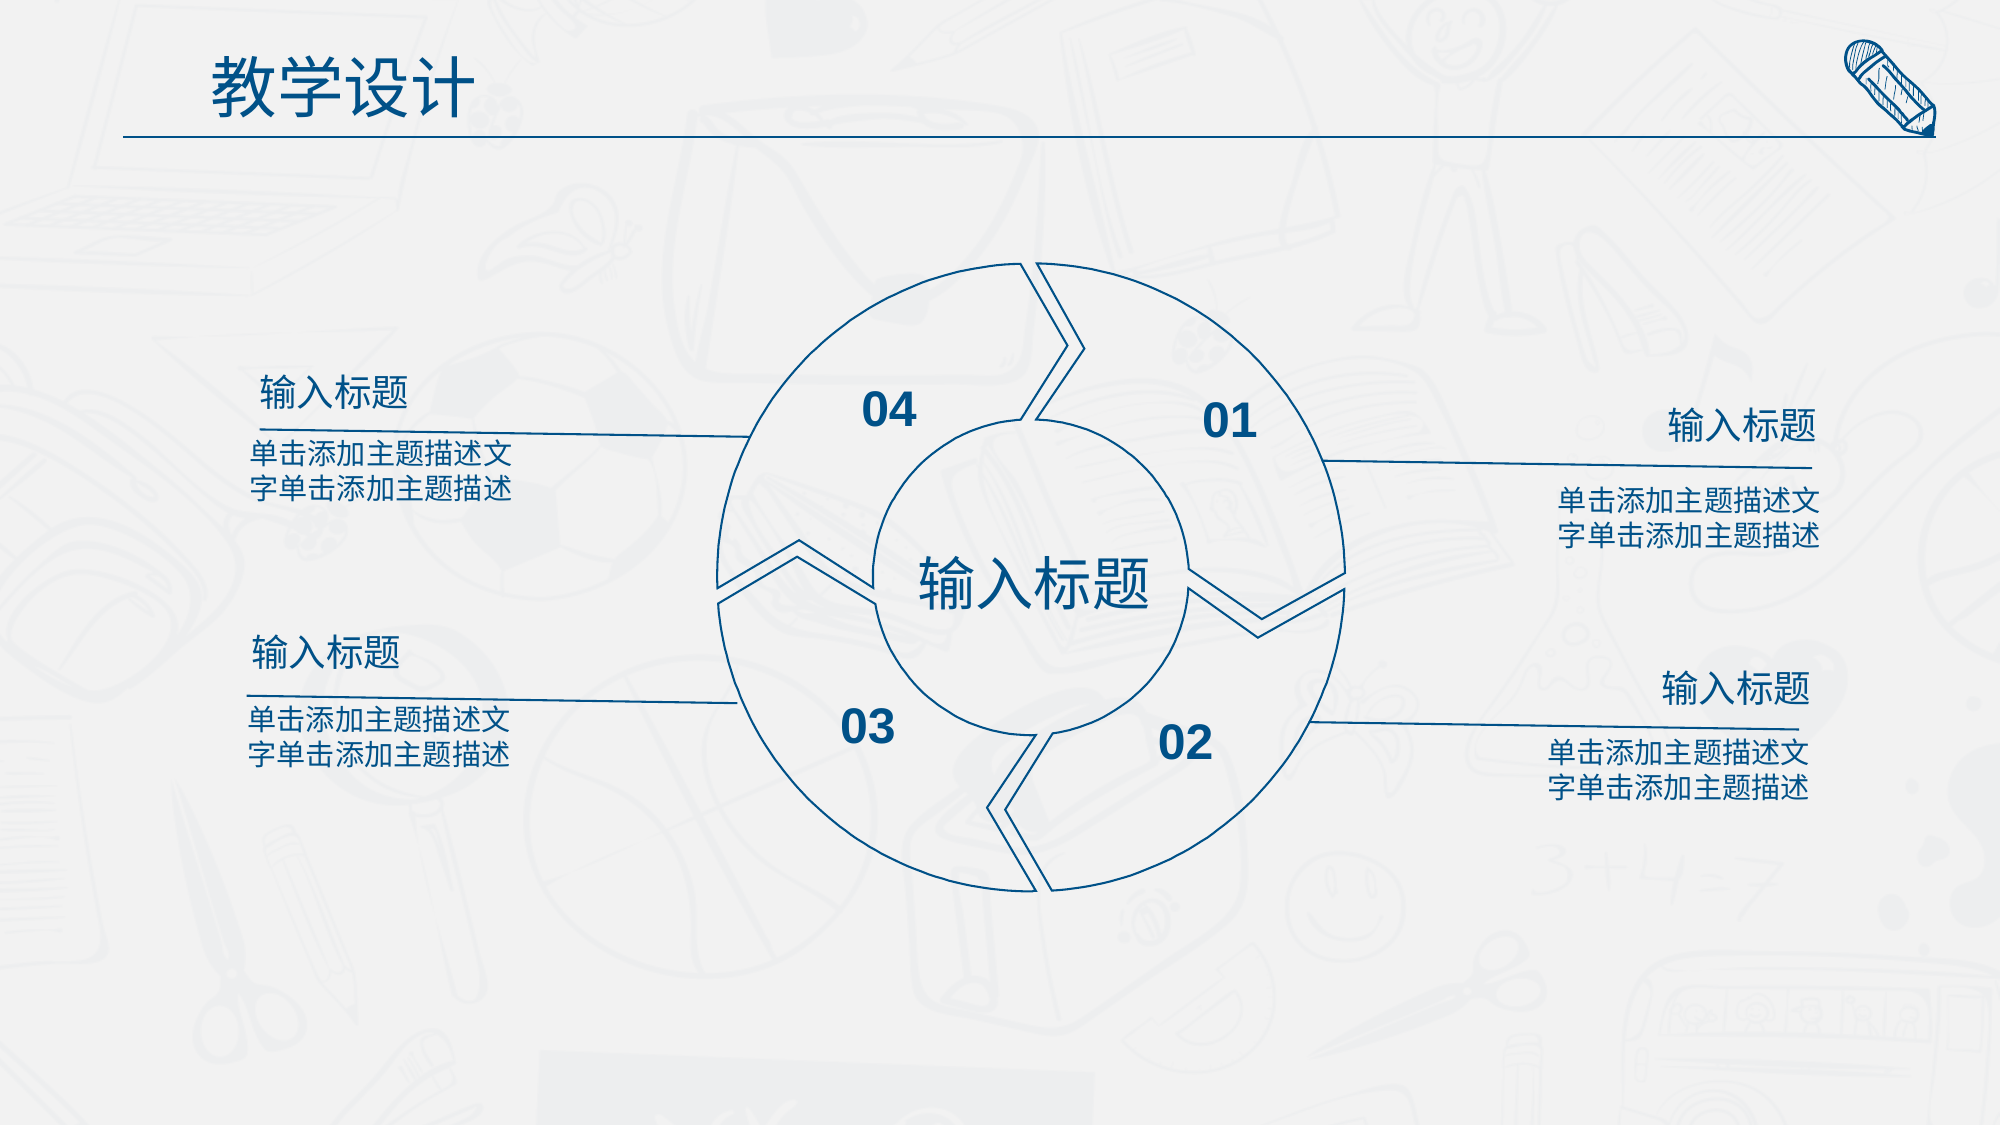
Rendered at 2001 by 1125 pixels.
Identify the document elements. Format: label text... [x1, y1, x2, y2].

text_box 单击添加主题描述文字单击添加主题描述 [236, 695, 535, 777]
text_box 输入标题 [239, 623, 413, 680]
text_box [1321, 460, 1813, 469]
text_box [717, 263, 1346, 892]
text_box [259, 429, 751, 437]
text_box 单击添加主题描述文字单击添加主题描述 [1546, 477, 1845, 559]
text_box 输入标题 [1650, 659, 1823, 716]
text_box 输入标题 [1655, 396, 1829, 453]
text_box 单击添加主题描述文字单击添加主题描述 [237, 429, 536, 512]
text_box 输入标题 [247, 362, 421, 419]
text_box 教学设计 [195, 48, 645, 118]
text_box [1308, 722, 1800, 730]
text_box 单击添加主题描述文字单击添加主题描述 [1535, 729, 1835, 811]
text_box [246, 695, 738, 704]
